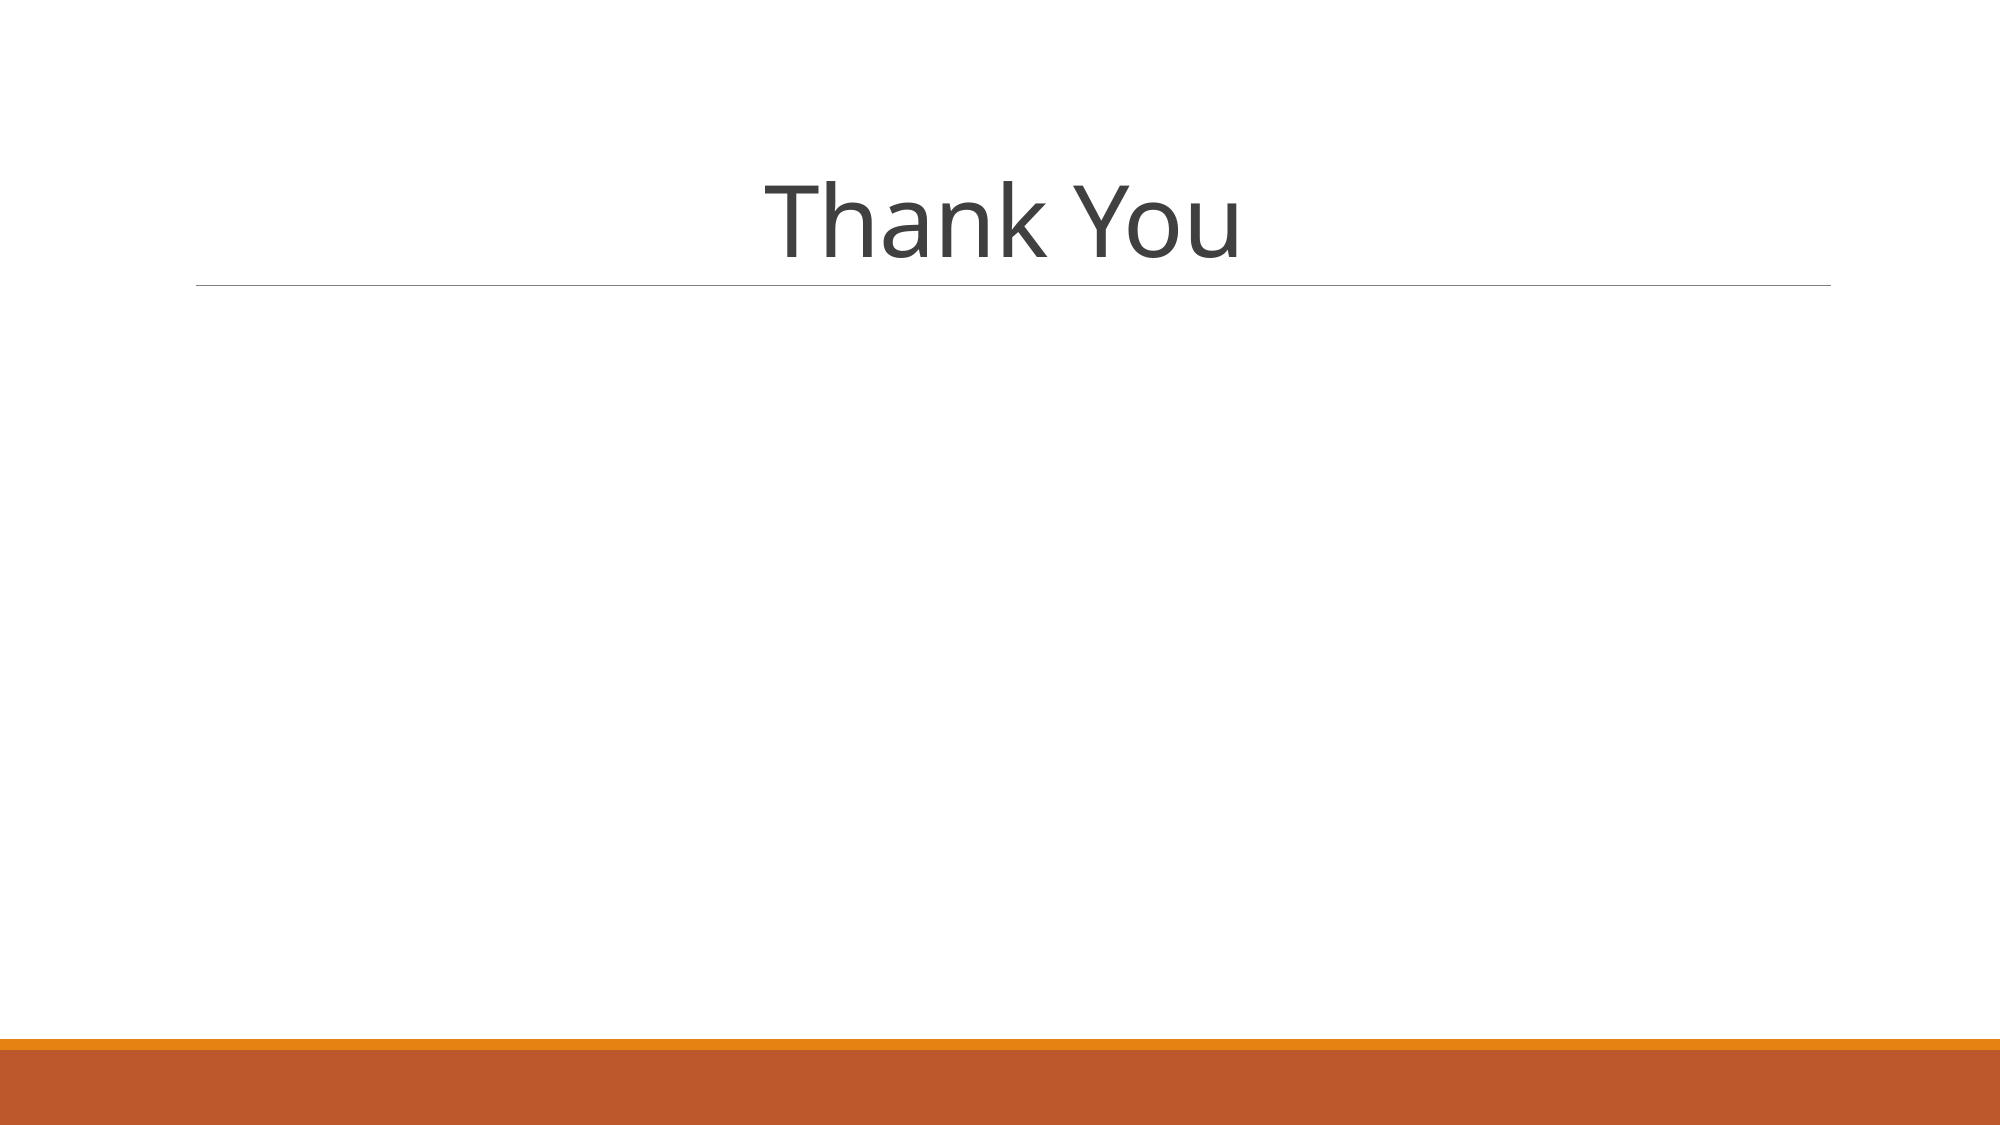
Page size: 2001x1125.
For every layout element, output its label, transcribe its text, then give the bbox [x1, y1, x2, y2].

title Thank You [180, 47, 1830, 285]
